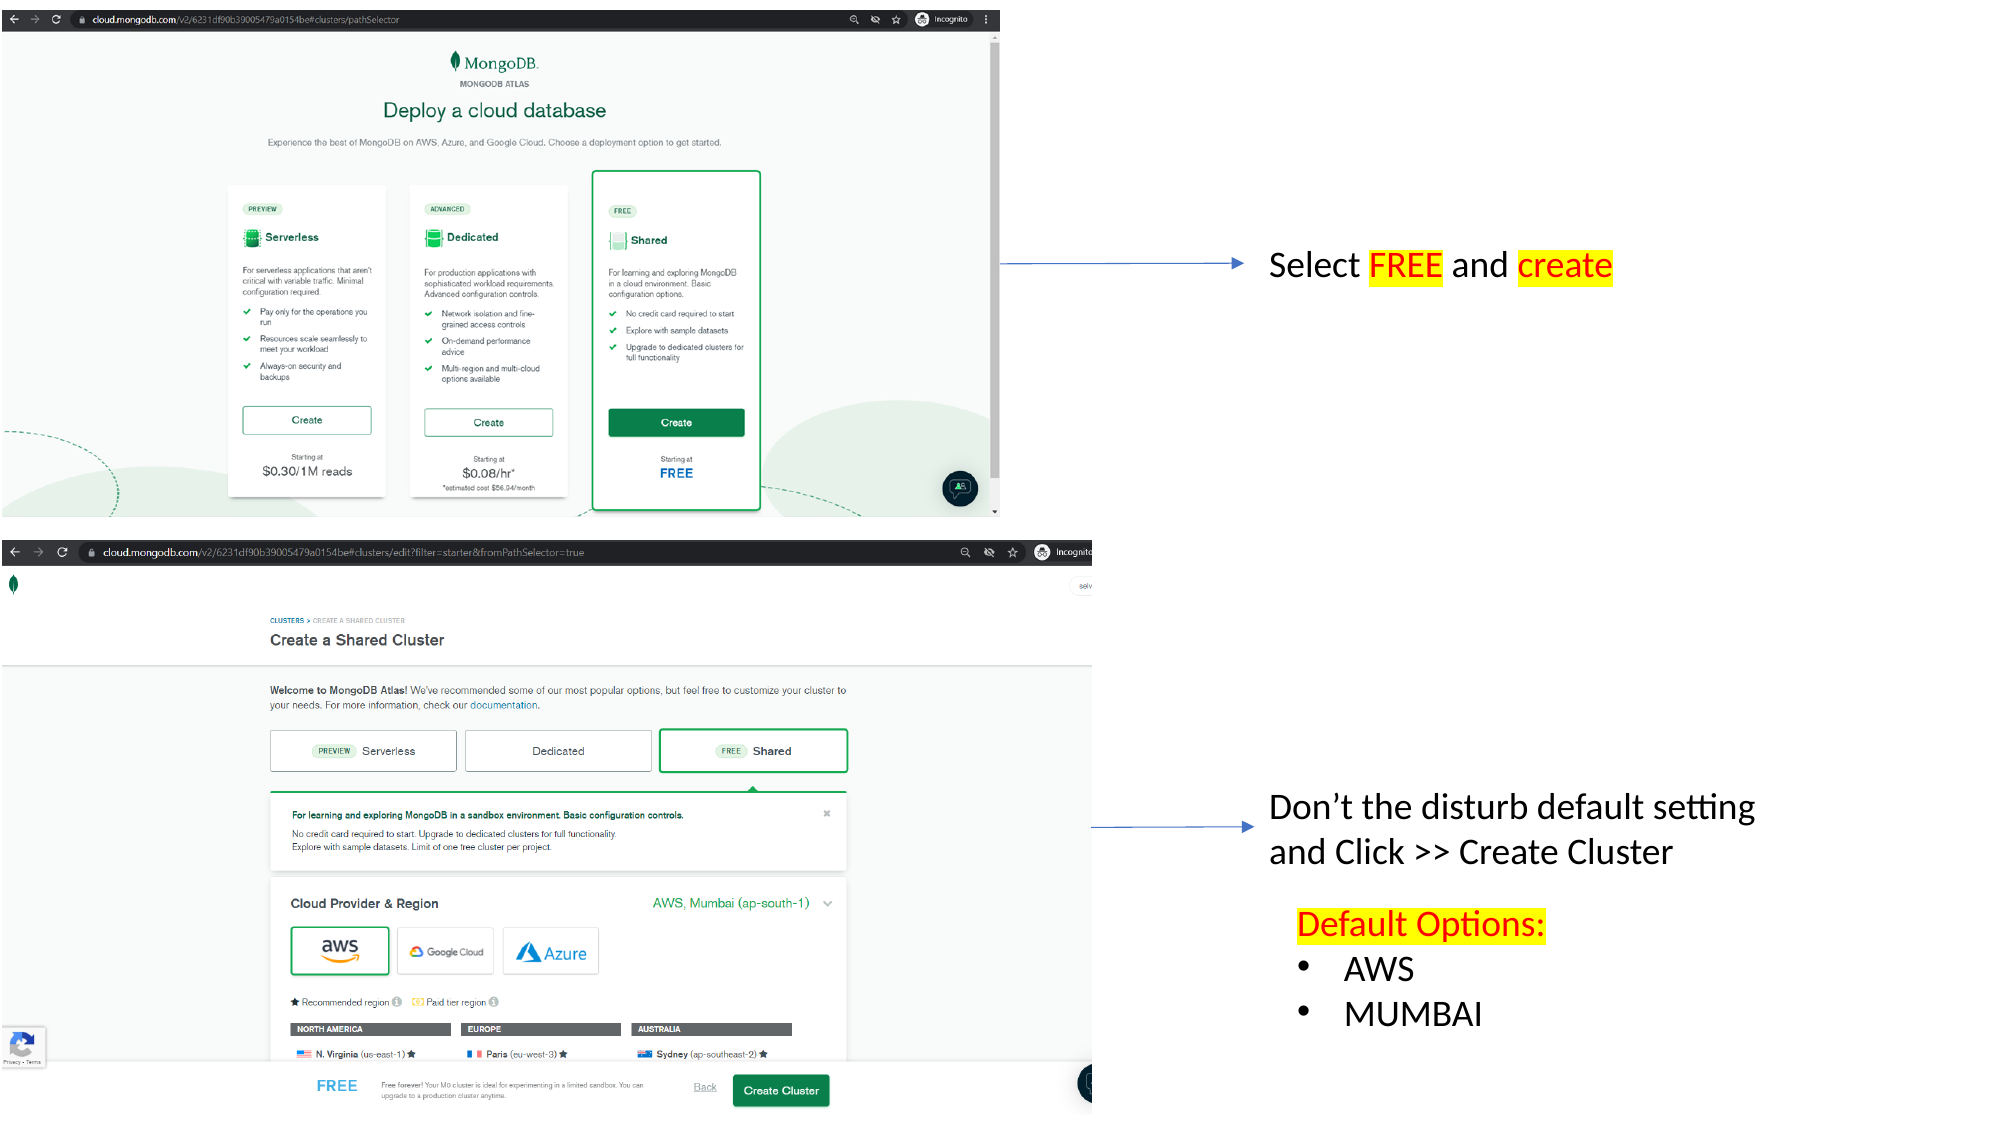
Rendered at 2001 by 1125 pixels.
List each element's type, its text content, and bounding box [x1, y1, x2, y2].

text_box Select FREE and create [1254, 232, 1668, 293]
picture [2, 10, 1000, 517]
picture [2, 540, 1092, 1115]
text_box Don’t the disturb default setting and Click >> Create Cluster [1254, 774, 1784, 880]
text_box Default Options: AWS MUMBAI [1282, 891, 1724, 1041]
